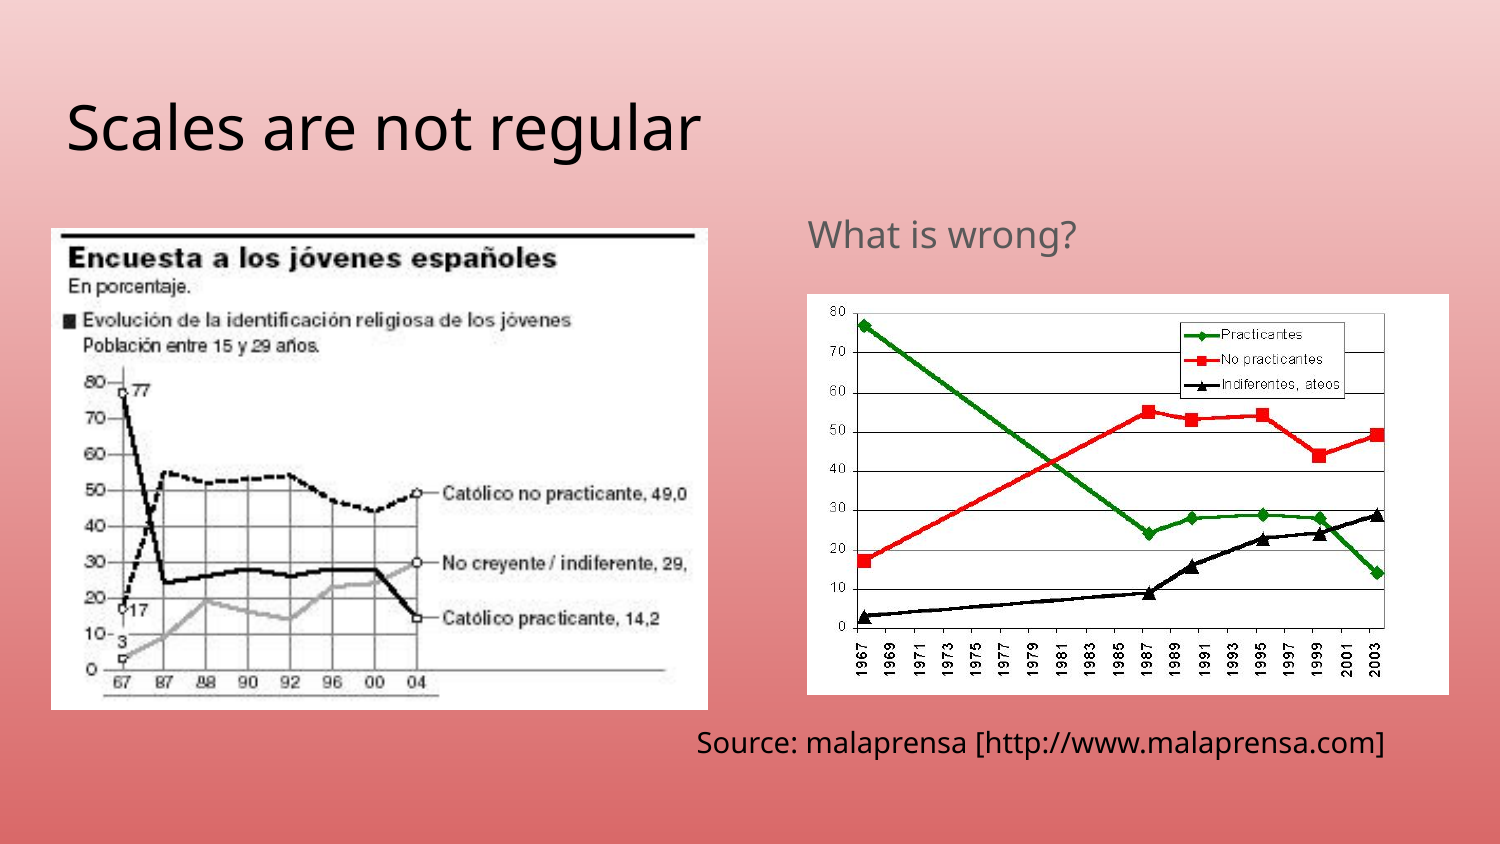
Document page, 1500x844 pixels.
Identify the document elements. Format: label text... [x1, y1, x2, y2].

picture [807, 294, 1450, 695]
picture [50, 228, 708, 710]
text_box Source: malaprensa [http://www.malaprensa.com] [681, 709, 1449, 772]
list What is wrong? [792, 189, 1449, 709]
title Scales are not regular [51, 72, 1449, 167]
